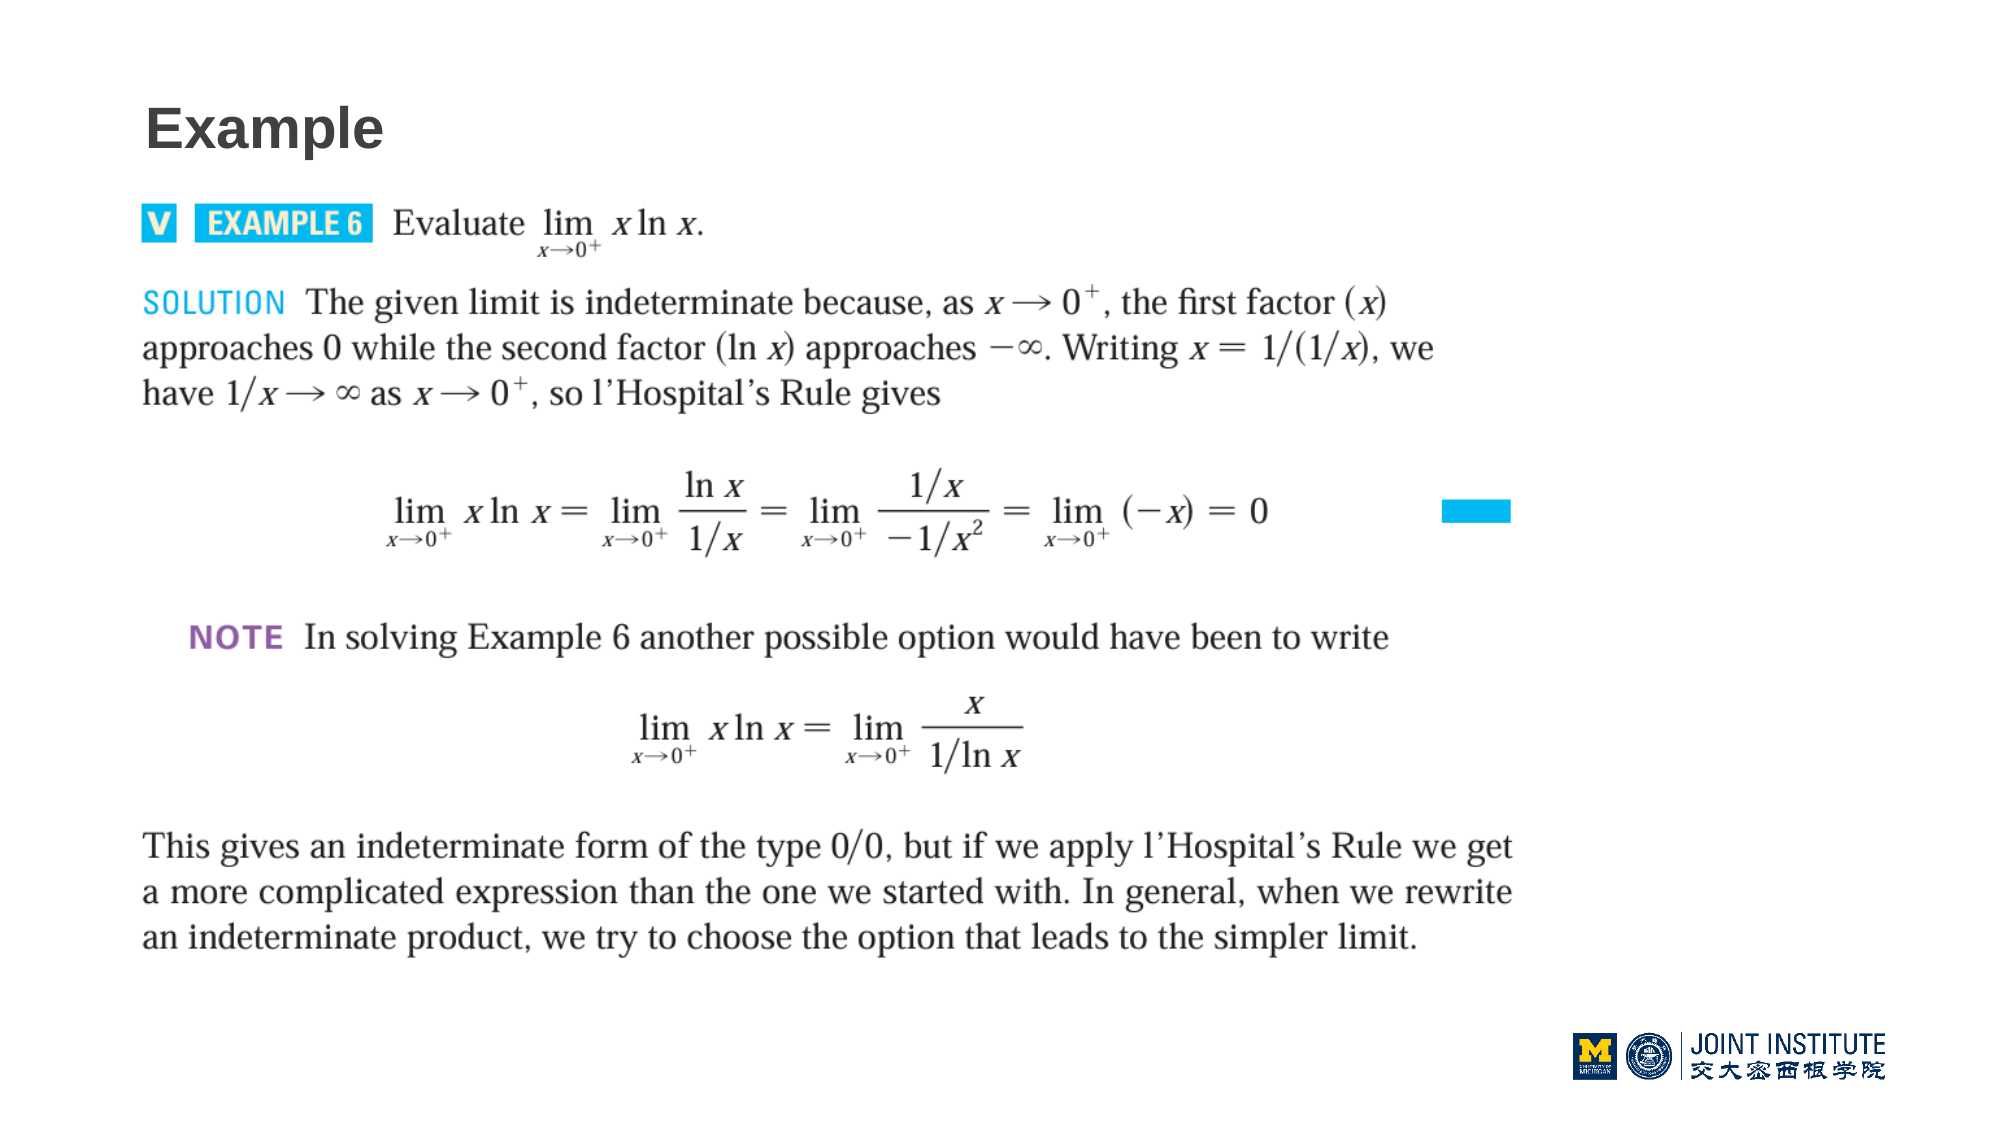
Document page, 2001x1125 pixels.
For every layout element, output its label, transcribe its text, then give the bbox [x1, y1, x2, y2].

picture [1573, 1032, 1885, 1080]
picture [130, 182, 1546, 977]
list Example [130, 76, 1885, 175]
